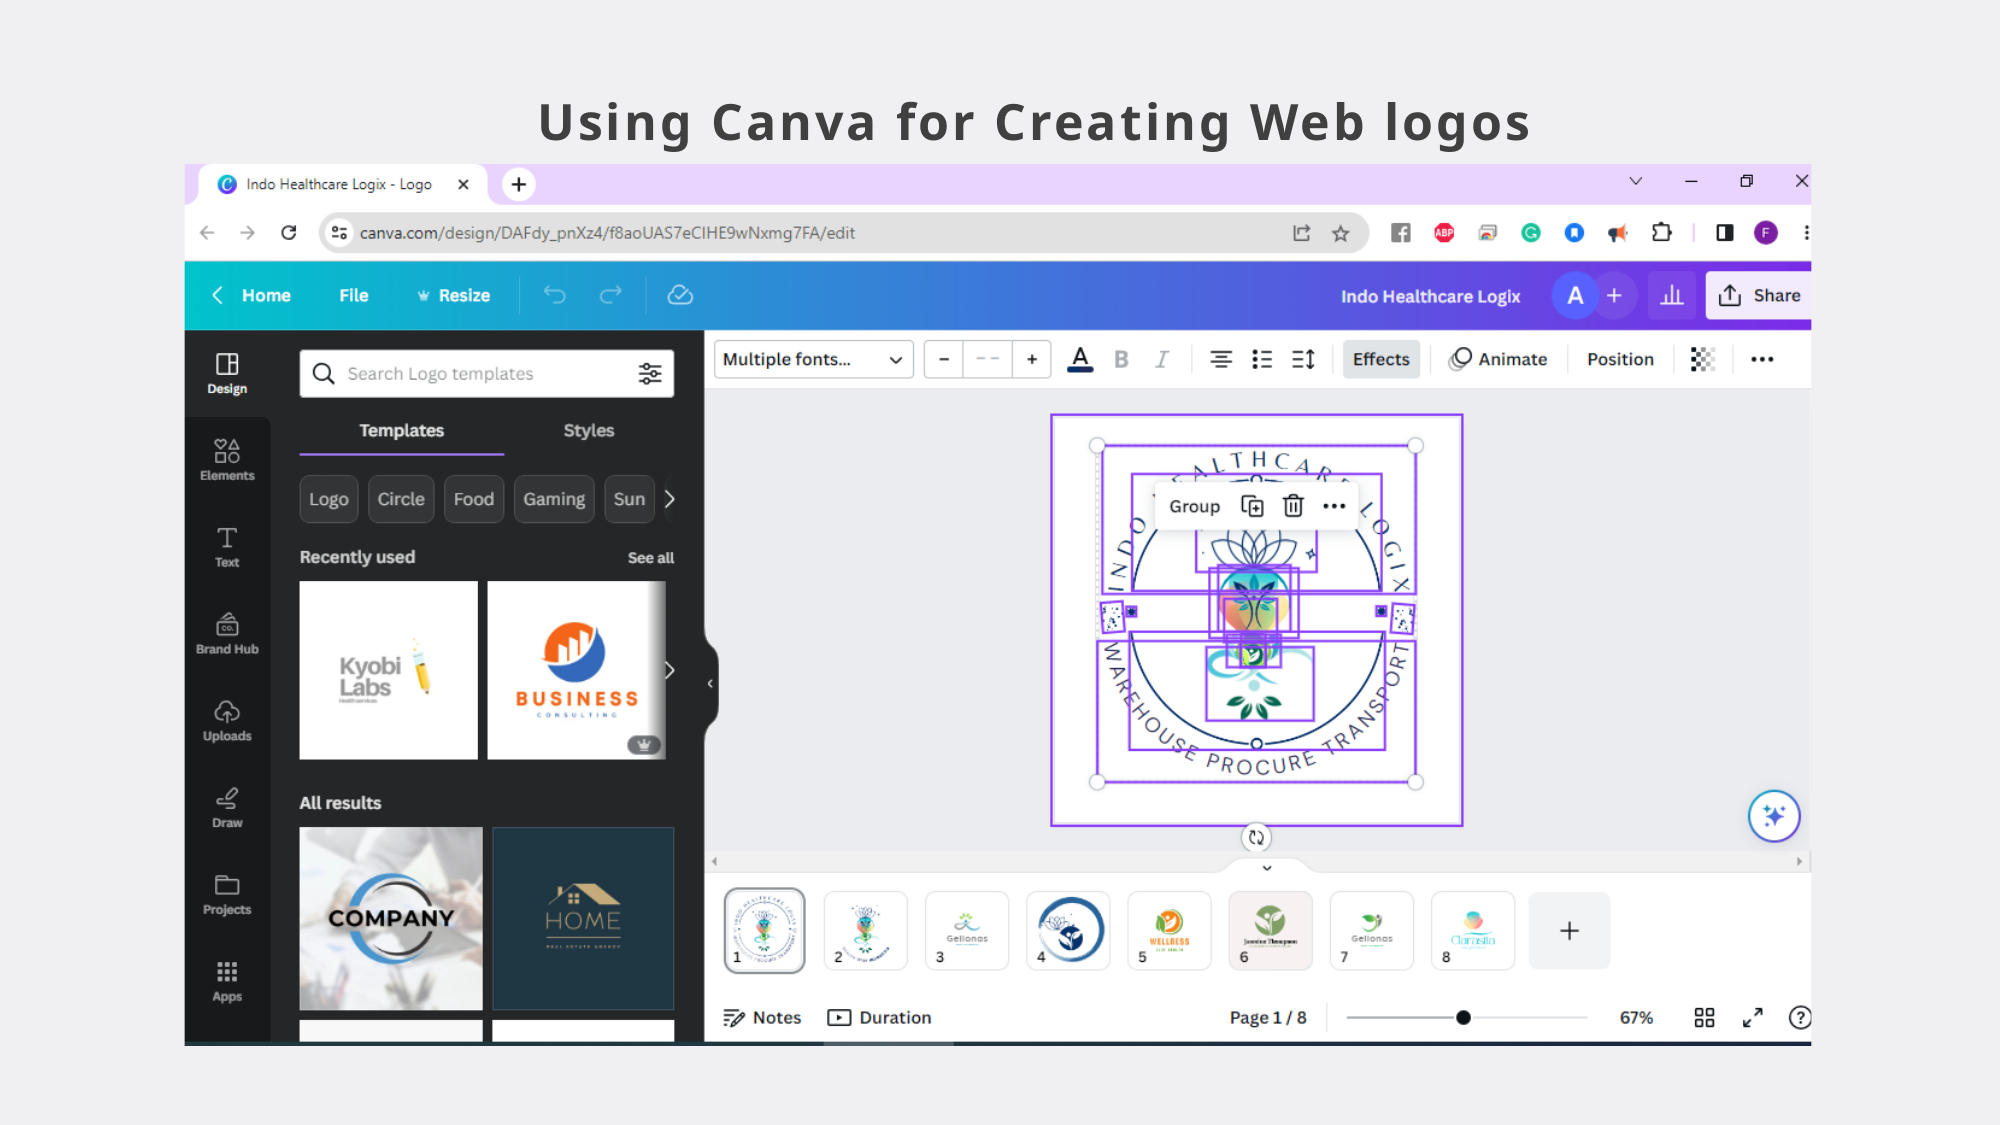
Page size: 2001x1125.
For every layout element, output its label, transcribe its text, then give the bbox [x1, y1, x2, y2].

picture [184, 164, 1812, 1046]
title Using Canva for Creating Web logos [315, 54, 1754, 164]
